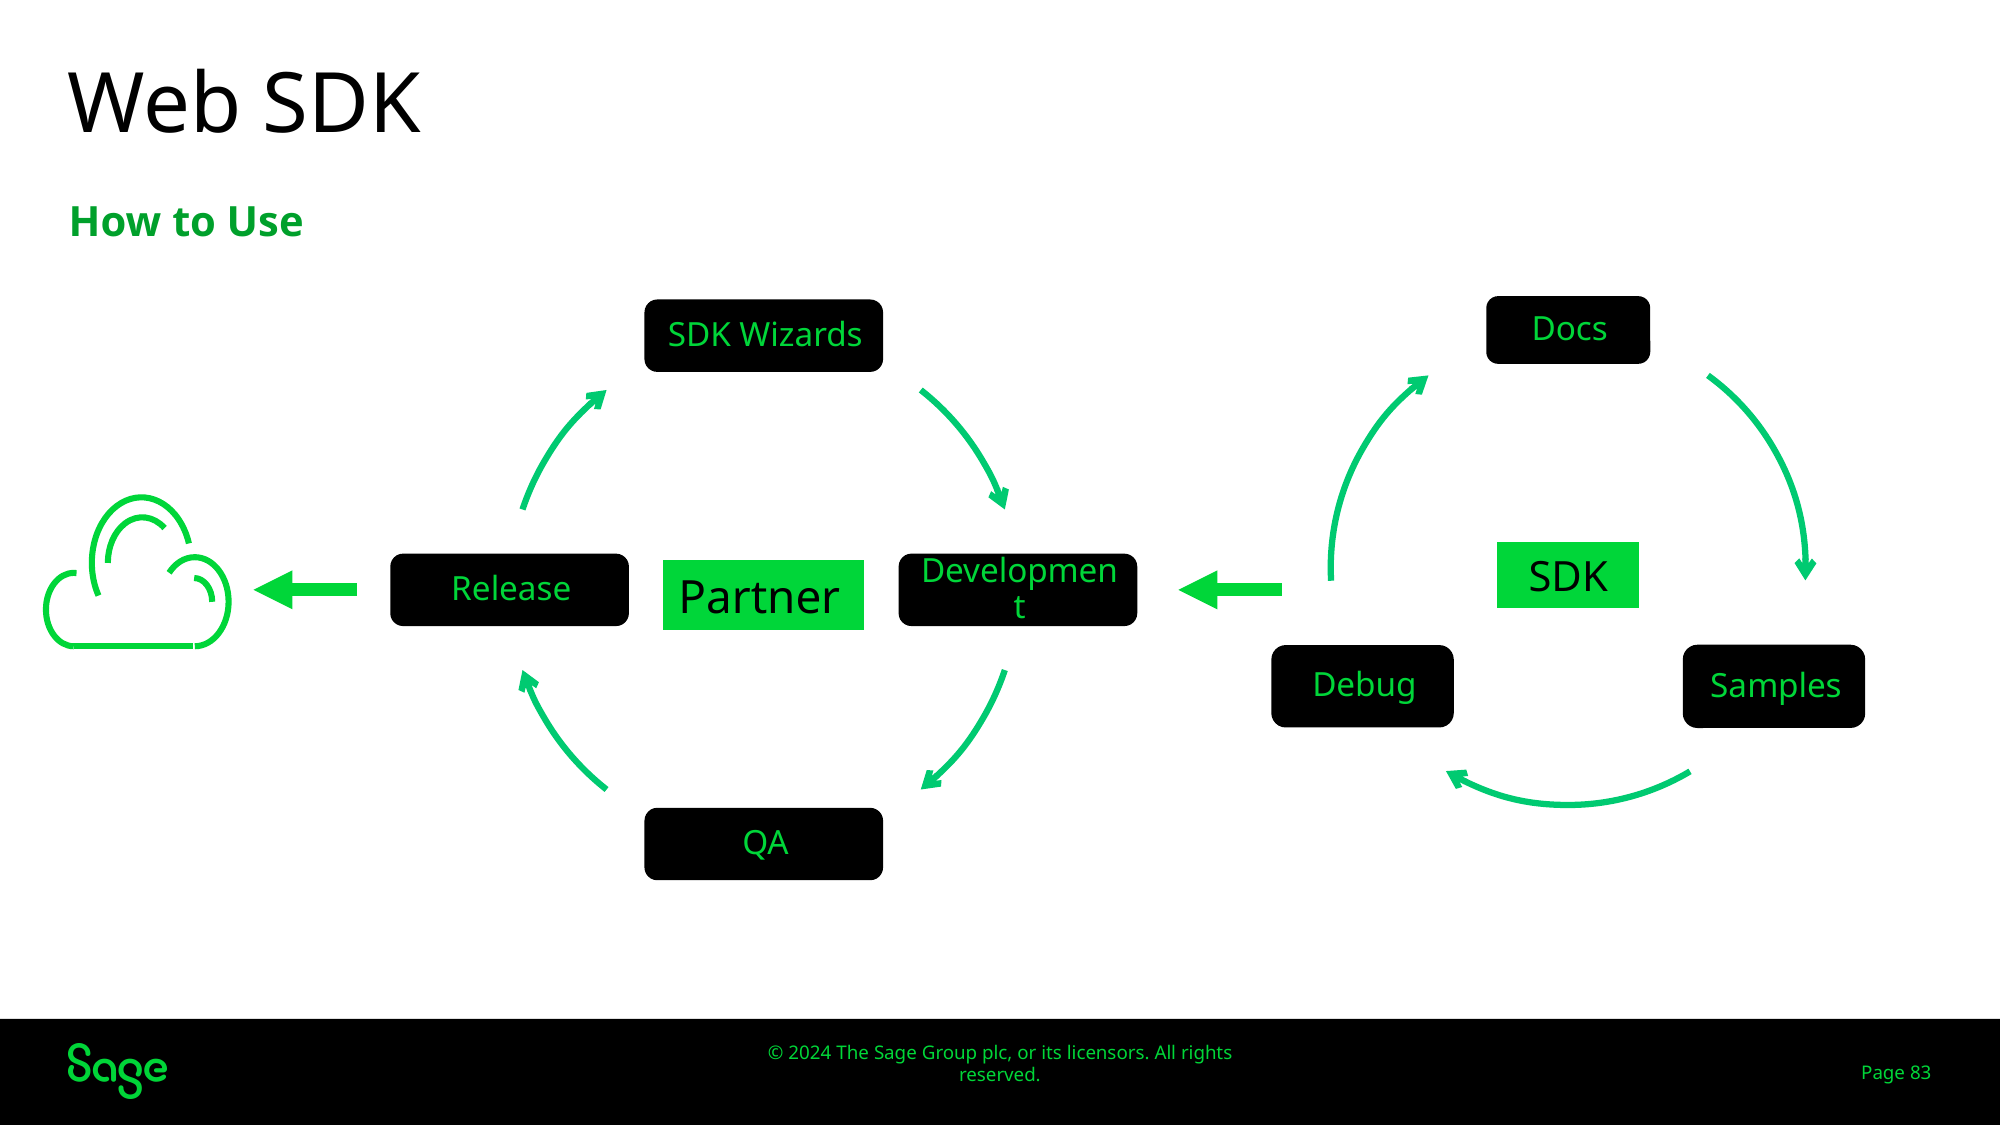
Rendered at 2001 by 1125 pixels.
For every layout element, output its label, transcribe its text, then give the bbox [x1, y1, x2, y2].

picture [68, 1043, 167, 1099]
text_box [45, 473, 225, 652]
list How to Use [68, 186, 1930, 259]
title Web SDK [67, 49, 1930, 147]
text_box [1282, 268, 2000, 867]
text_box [246, 258, 1282, 921]
slide_number Page 83 [1809, 1043, 1947, 1104]
